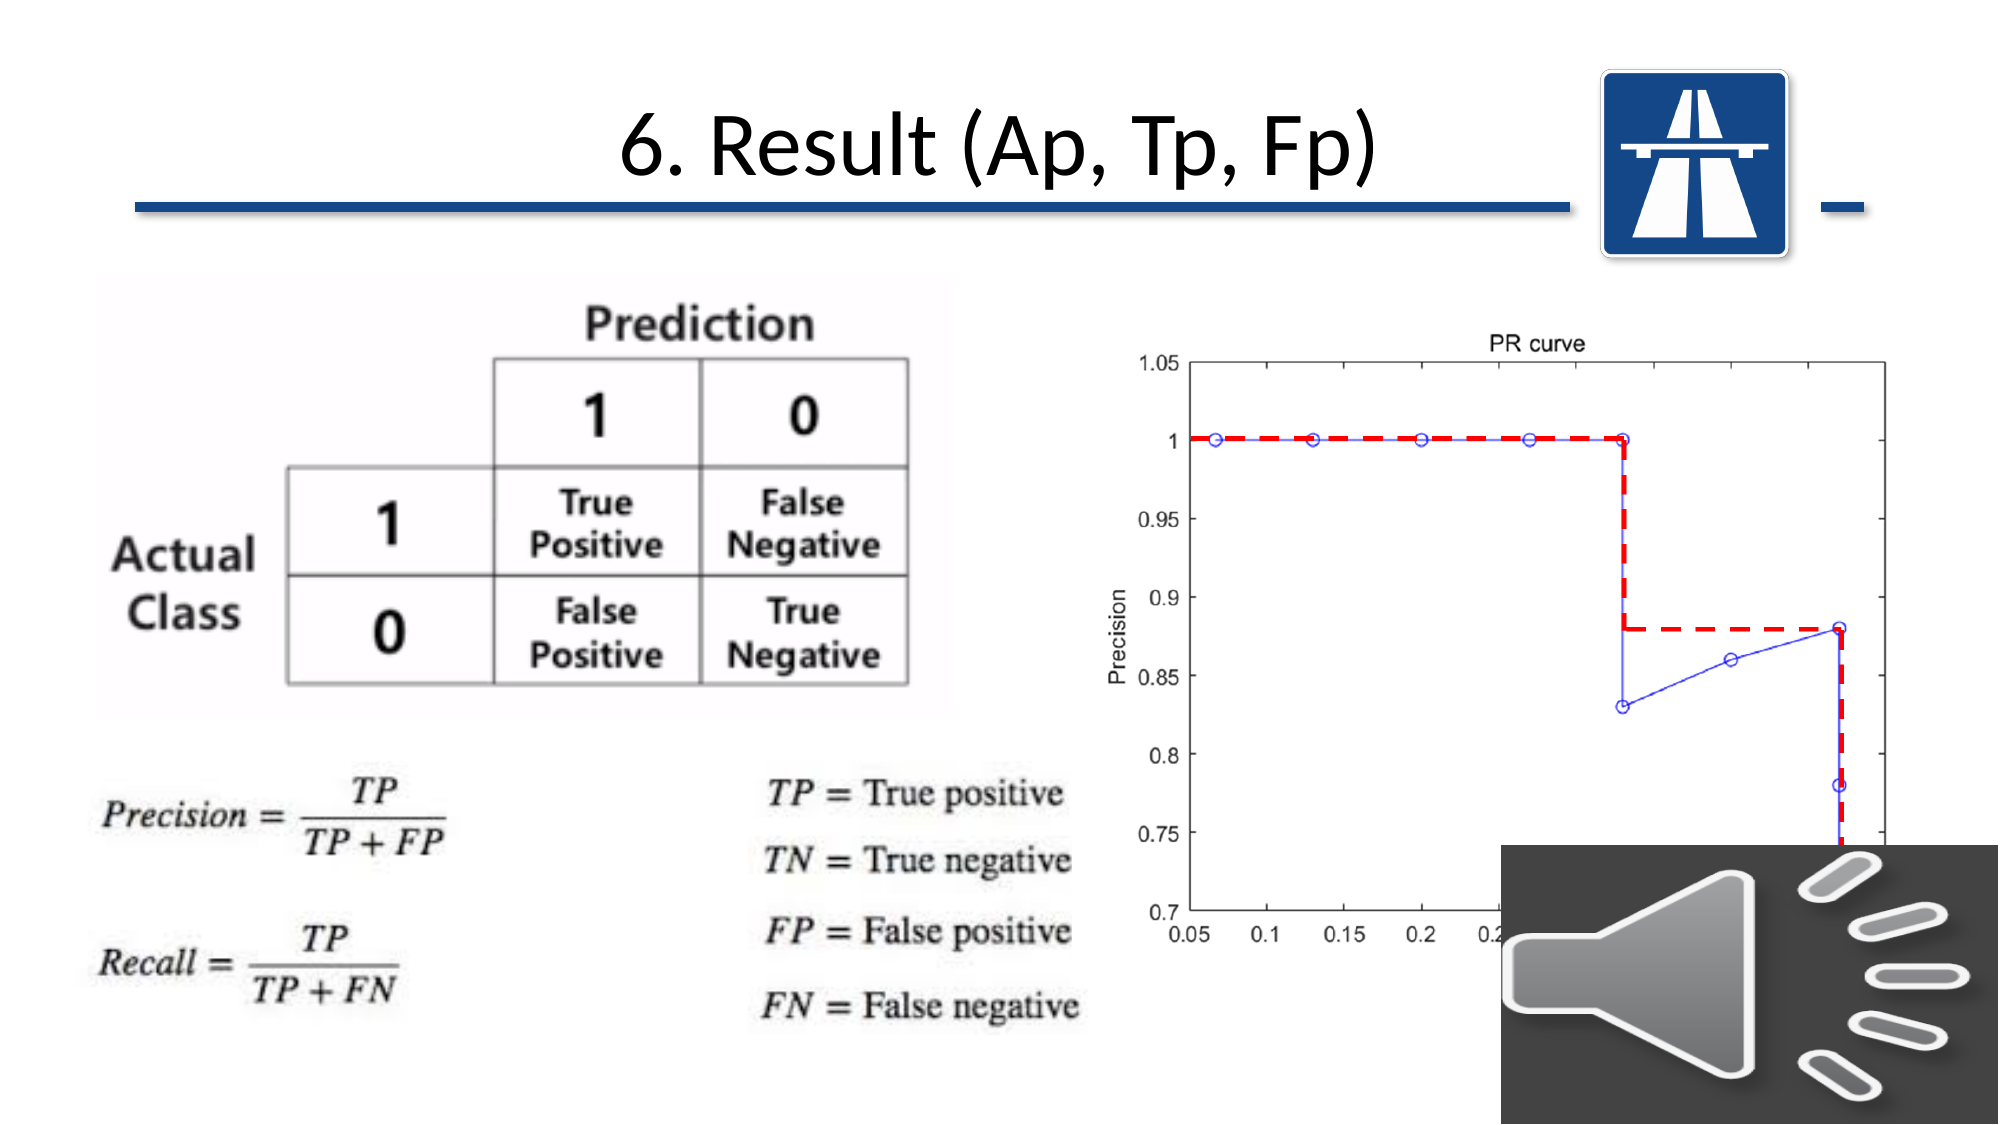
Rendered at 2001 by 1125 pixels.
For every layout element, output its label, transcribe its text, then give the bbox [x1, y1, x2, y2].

picture [70, 311, 2000, 1125]
picture [99, 276, 954, 718]
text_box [134, 69, 1865, 259]
title 6. Result (Ap, Tp, Fp) [99, 45, 1900, 233]
